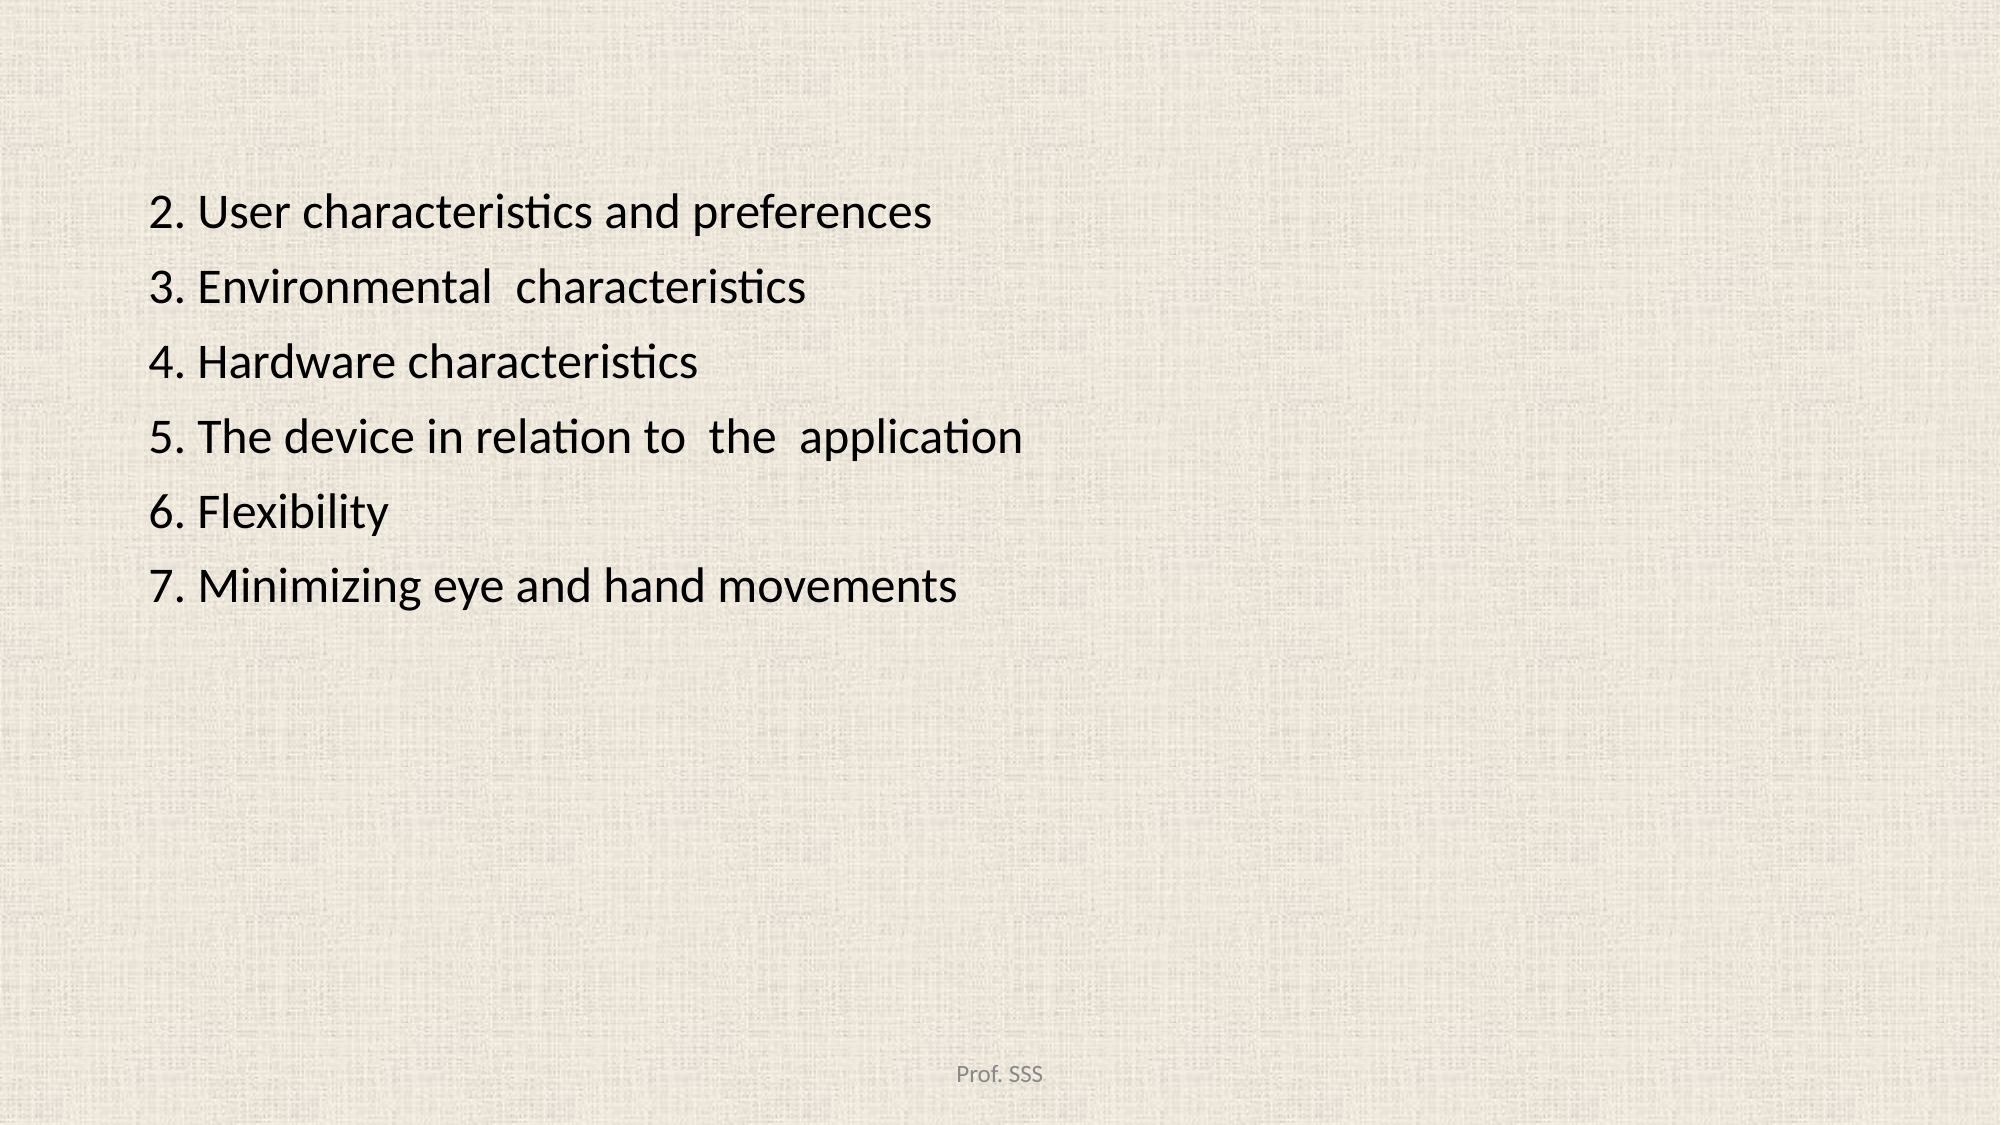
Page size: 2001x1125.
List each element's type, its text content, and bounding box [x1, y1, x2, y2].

footer Prof. SSS [662, 1042, 1338, 1103]
subtitle 2. User characteristics and preferences 3. Environmental characteristics 4. Hardware characteristics 5. The device in relation to the application 6. Flexibility 7. Minimizing eye and hand movements [133, 87, 1884, 1063]
